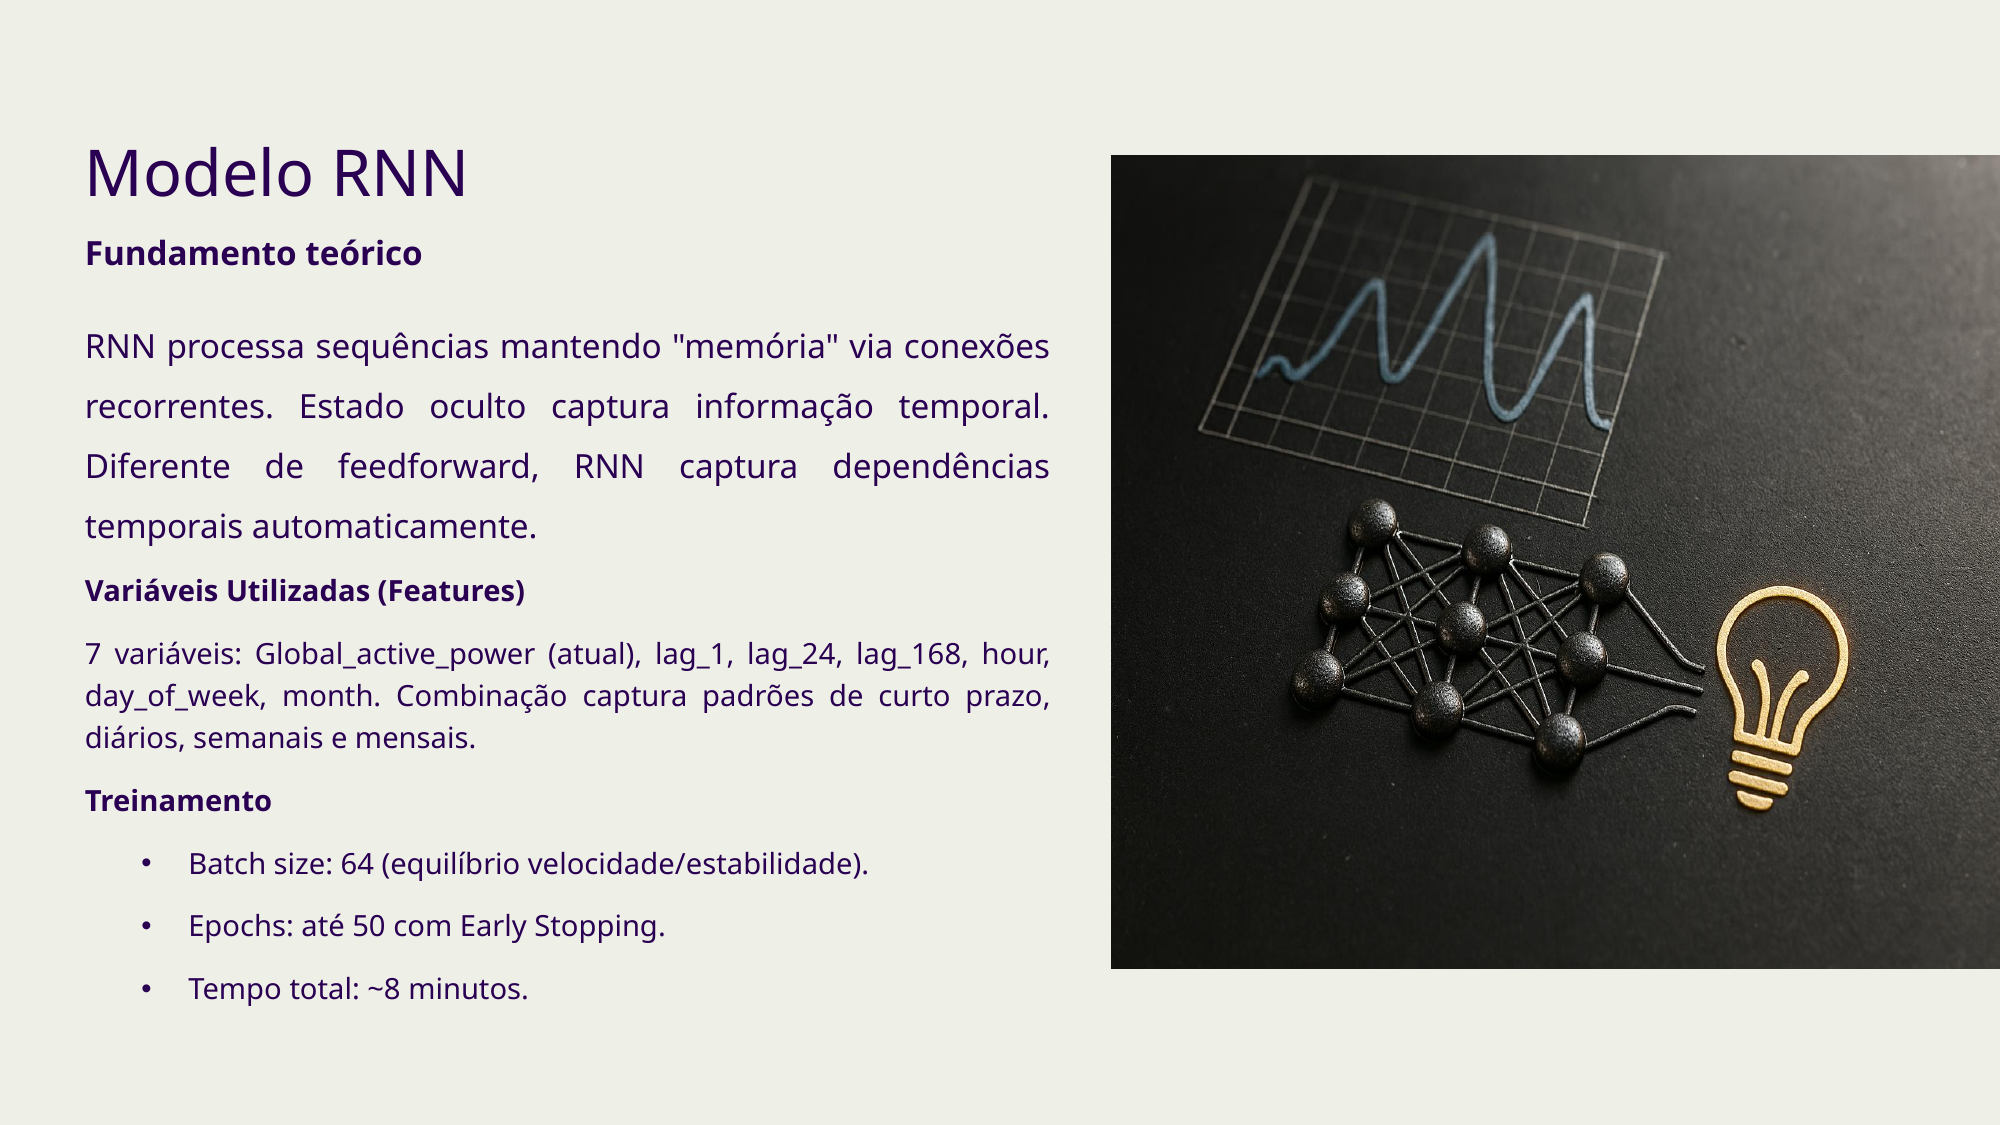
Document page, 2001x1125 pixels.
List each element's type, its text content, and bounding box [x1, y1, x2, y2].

list Fundamento teórico RNN processa sequências mantendo "memória" via conexões recorrentes. Estado oculto captura informação temporal. Diferente de feedforward, RNN captura dependências temporais automaticamente. Variáveis Utilizadas (Features) 7 variáveis: Global_active_power (atual), lag_1, lag_24, lag_168, hour, day_of_week, month. Combinação captura padrões de curto prazo, diários, semanais e mensais. Treinamento Batch size: 64 (equilíbrio velocidade/estabilidade). Epochs: até 50 com Early Stopping. Tempo total: ~8 minutos. [69, 216, 1067, 1059]
picture [1111, 155, 2000, 970]
title Modelo RNN [69, 66, 847, 216]
